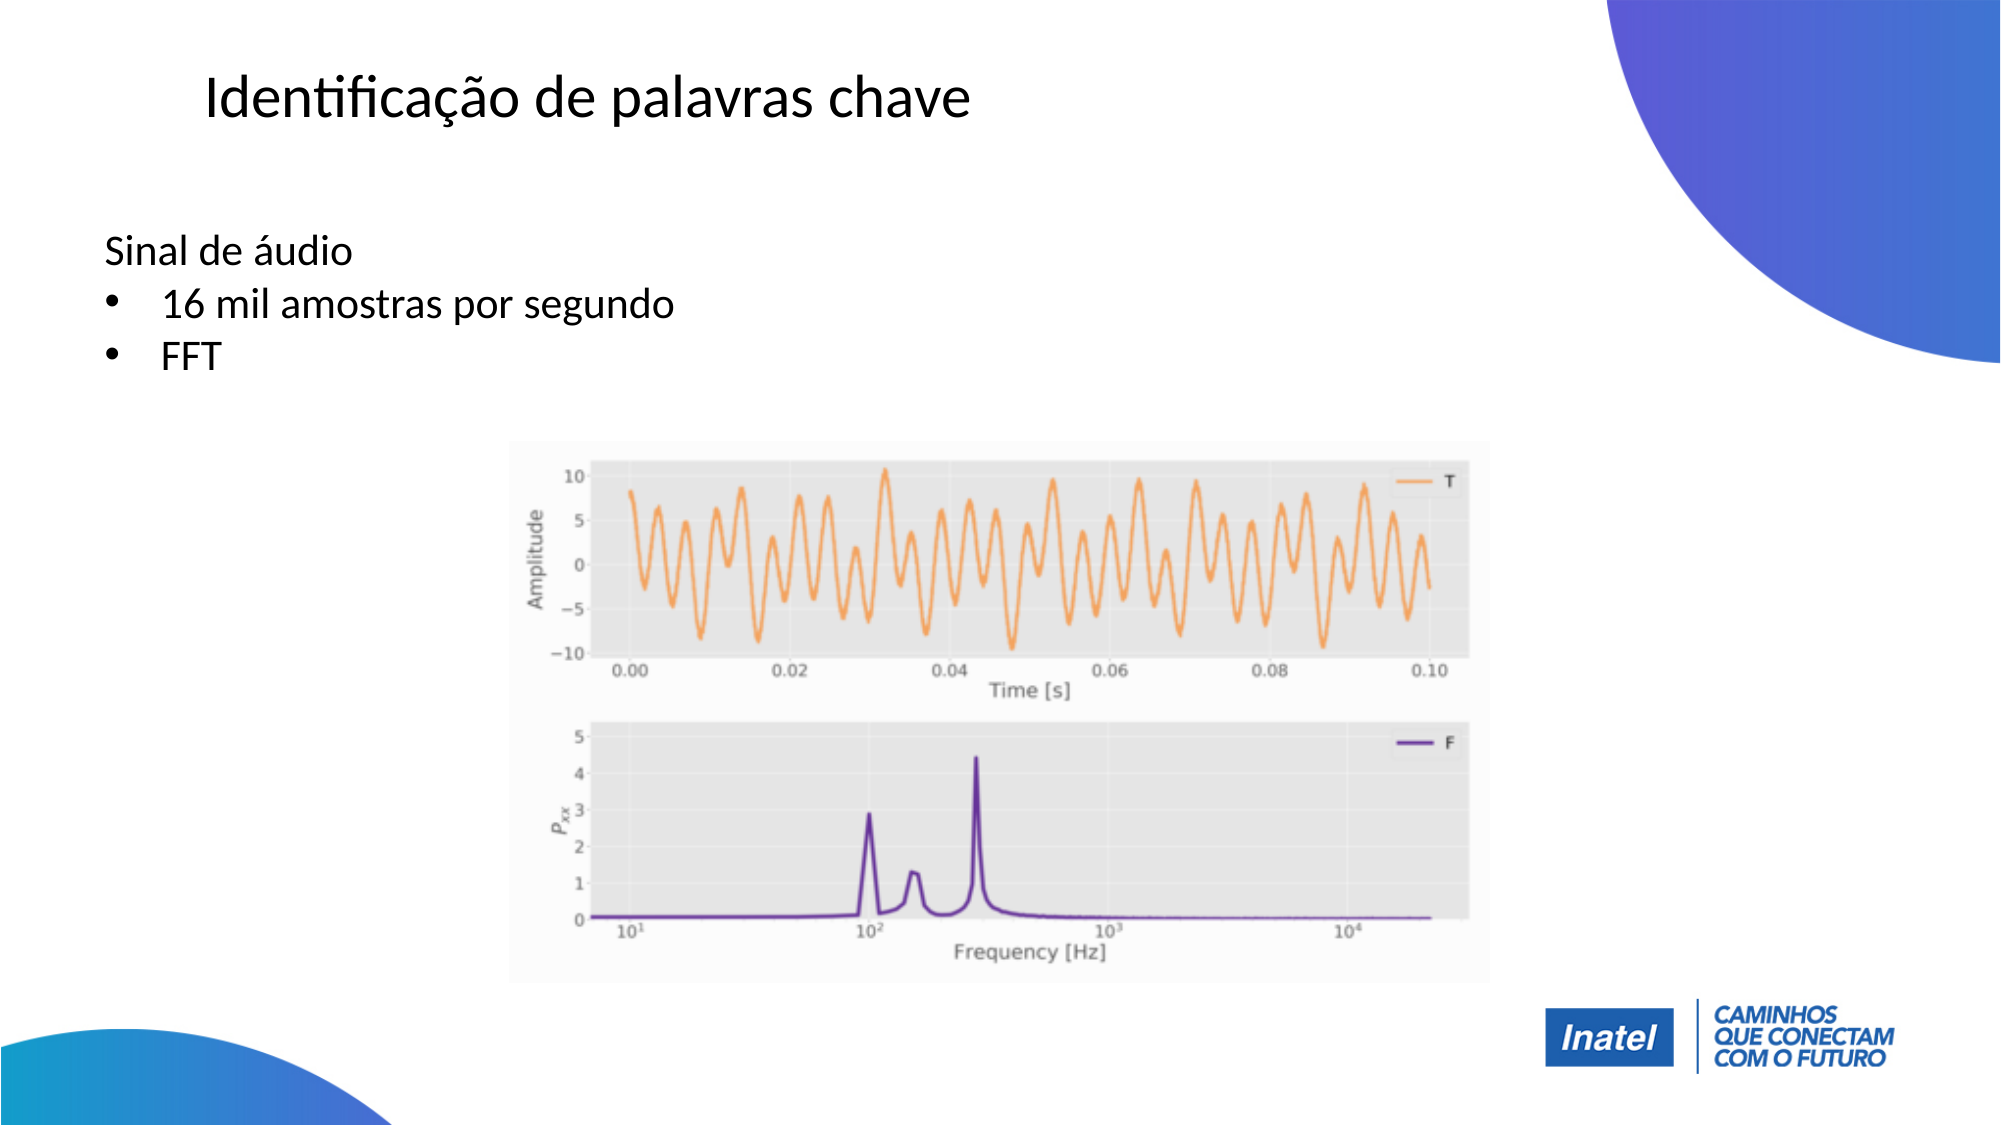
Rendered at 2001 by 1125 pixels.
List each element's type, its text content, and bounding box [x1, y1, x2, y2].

text_box Sinal de áudio 16 mil amostras por segundo FFT [89, 214, 986, 440]
list [50, 174, 1593, 846]
picture [0, 0, 2001, 1125]
title Identificação de palavras chave [50, 30, 1126, 156]
